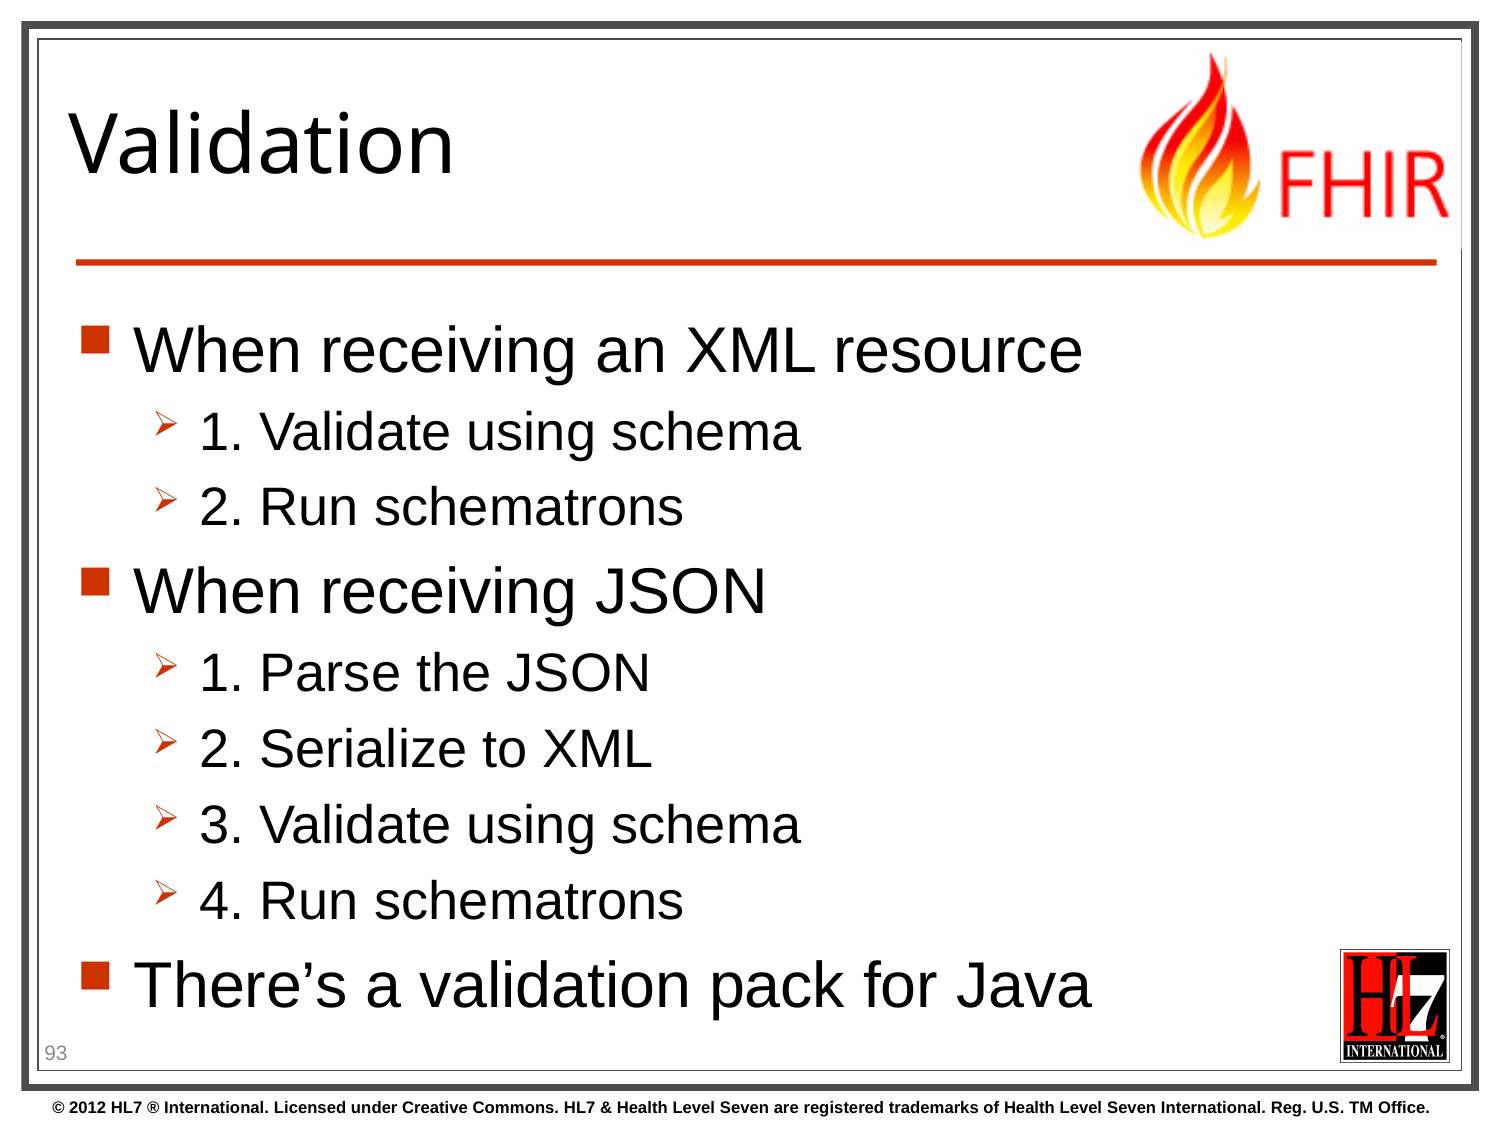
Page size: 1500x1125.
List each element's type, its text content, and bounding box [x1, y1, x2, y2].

slide_number 93 [29, 1034, 148, 1071]
picture [1340, 949, 1450, 1063]
picture [1128, 42, 1462, 249]
list When receiving an XML resource 1. Validate using schema 2. Run schematrons When receiving JSON 1. Parse the JSON 2. Serialize to XML 3. Validate using schema 4. Run schematrons There’s a validation pack for Java [62, 299, 1438, 1035]
title Validation [53, 54, 1128, 244]
